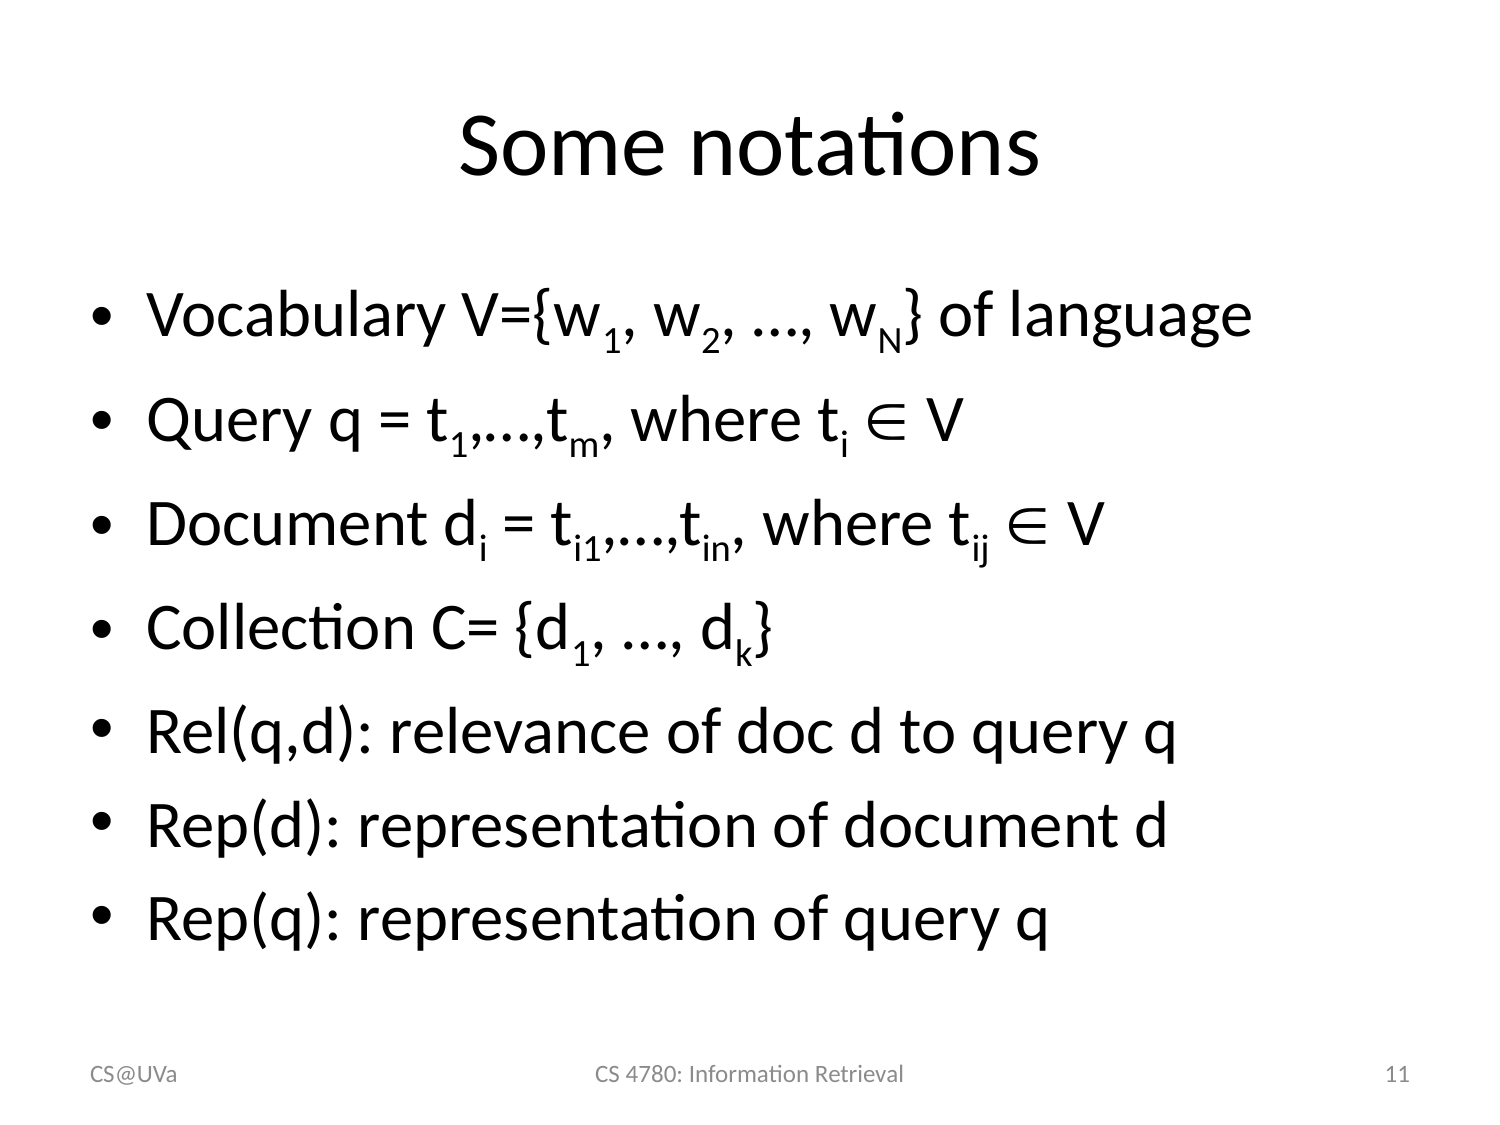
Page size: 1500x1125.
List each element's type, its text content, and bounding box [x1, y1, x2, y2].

list Vocabulary V={w1, w2, …, wN} of language Query q = t1,…,tm, where ti  V Document di = ti1,…,tin, where tij  V Collection C= {d1, …, dk} Rel(q,d): relevance of doc d to query q Rep(d): representation of document d Rep(q): representation of query q [75, 262, 1425, 1005]
slide_number CS@UVa [75, 1042, 425, 1103]
title Some notations [75, 45, 1425, 233]
footer CS 4780: Information Retrieval [512, 1042, 988, 1103]
slide_number 11 [1074, 1042, 1425, 1103]
